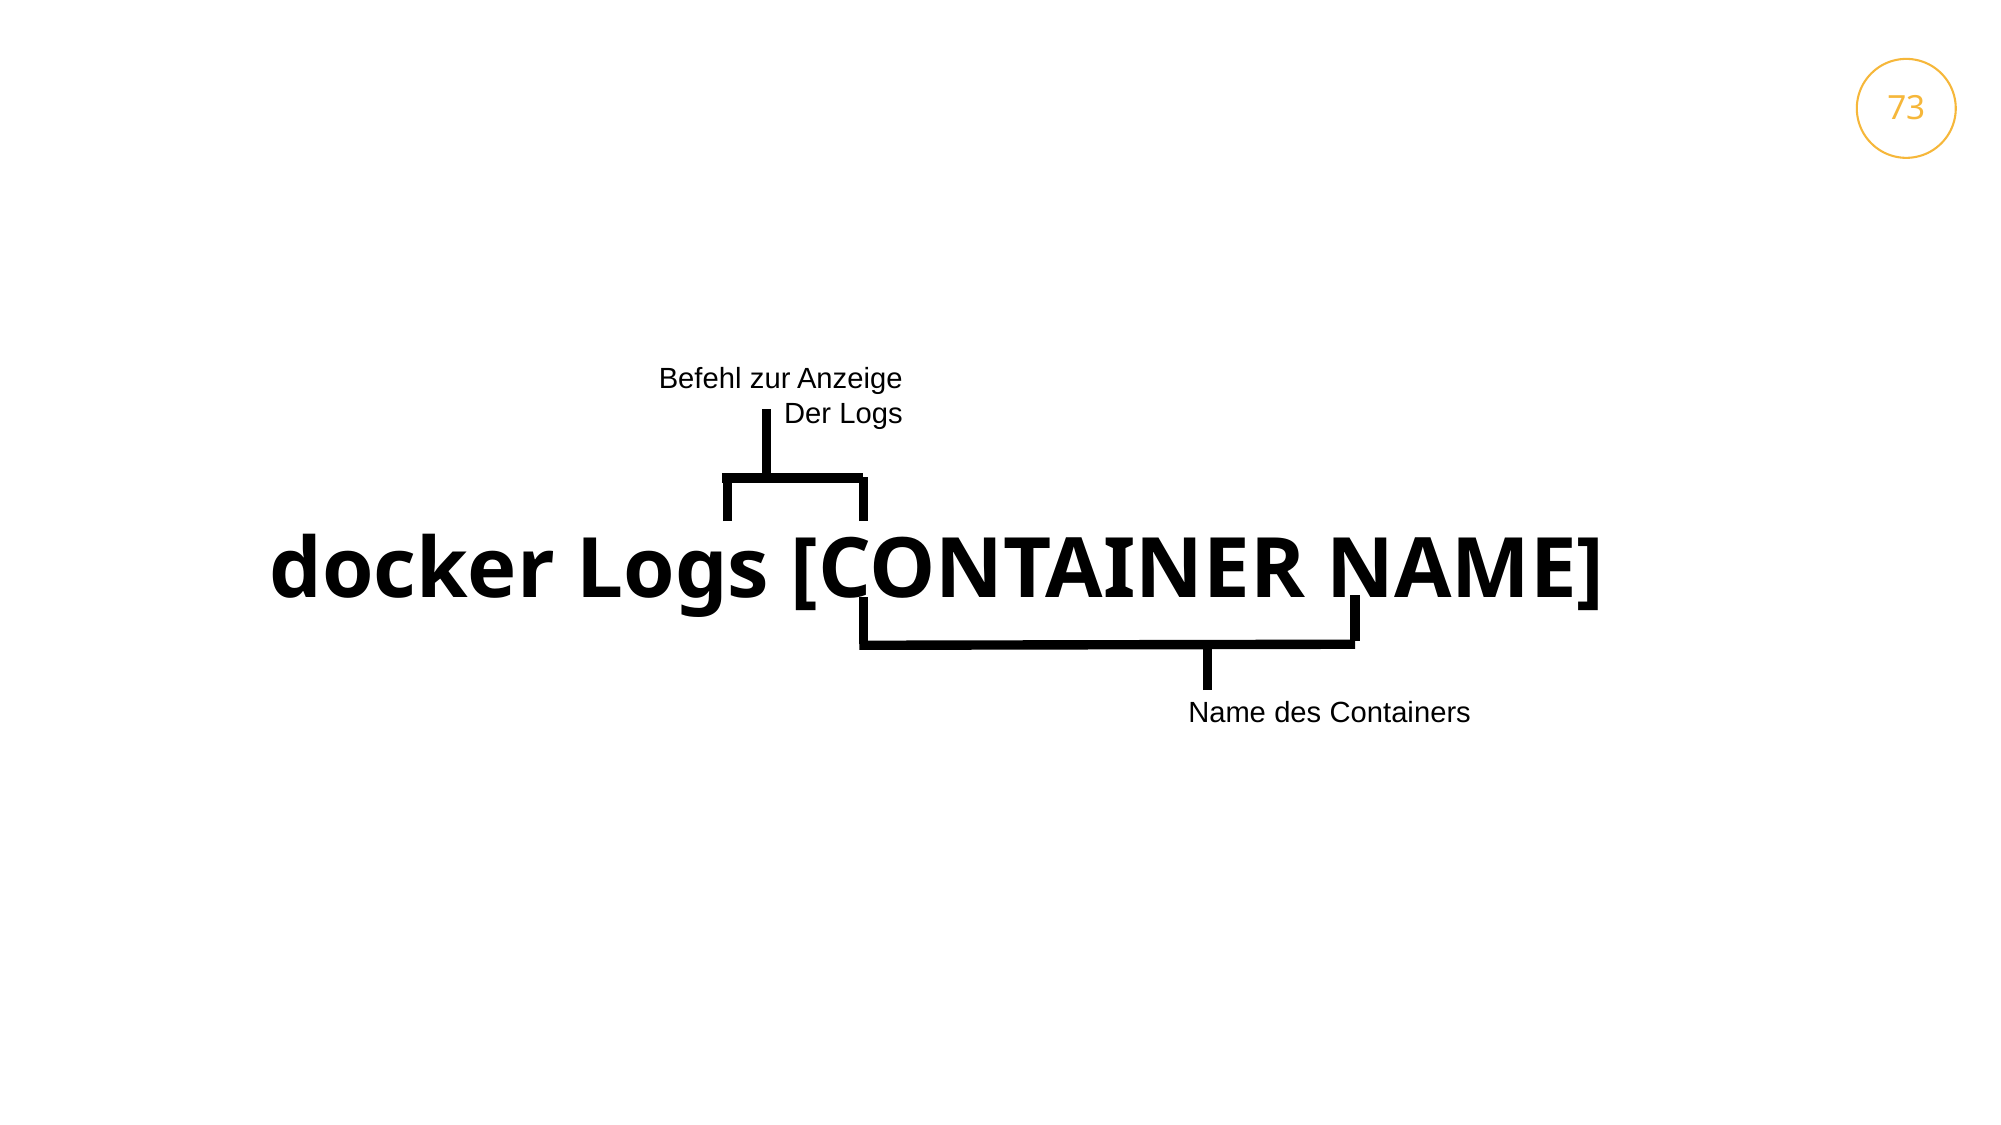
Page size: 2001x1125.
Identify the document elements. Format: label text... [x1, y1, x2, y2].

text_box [1856, 58, 1956, 158]
text_box docker Logs [CONTAINER NAME] [255, 506, 1620, 622]
text_box Name des Containers [1173, 686, 1487, 736]
text_box Befehl zur Anzeige Der Logs [643, 352, 918, 437]
